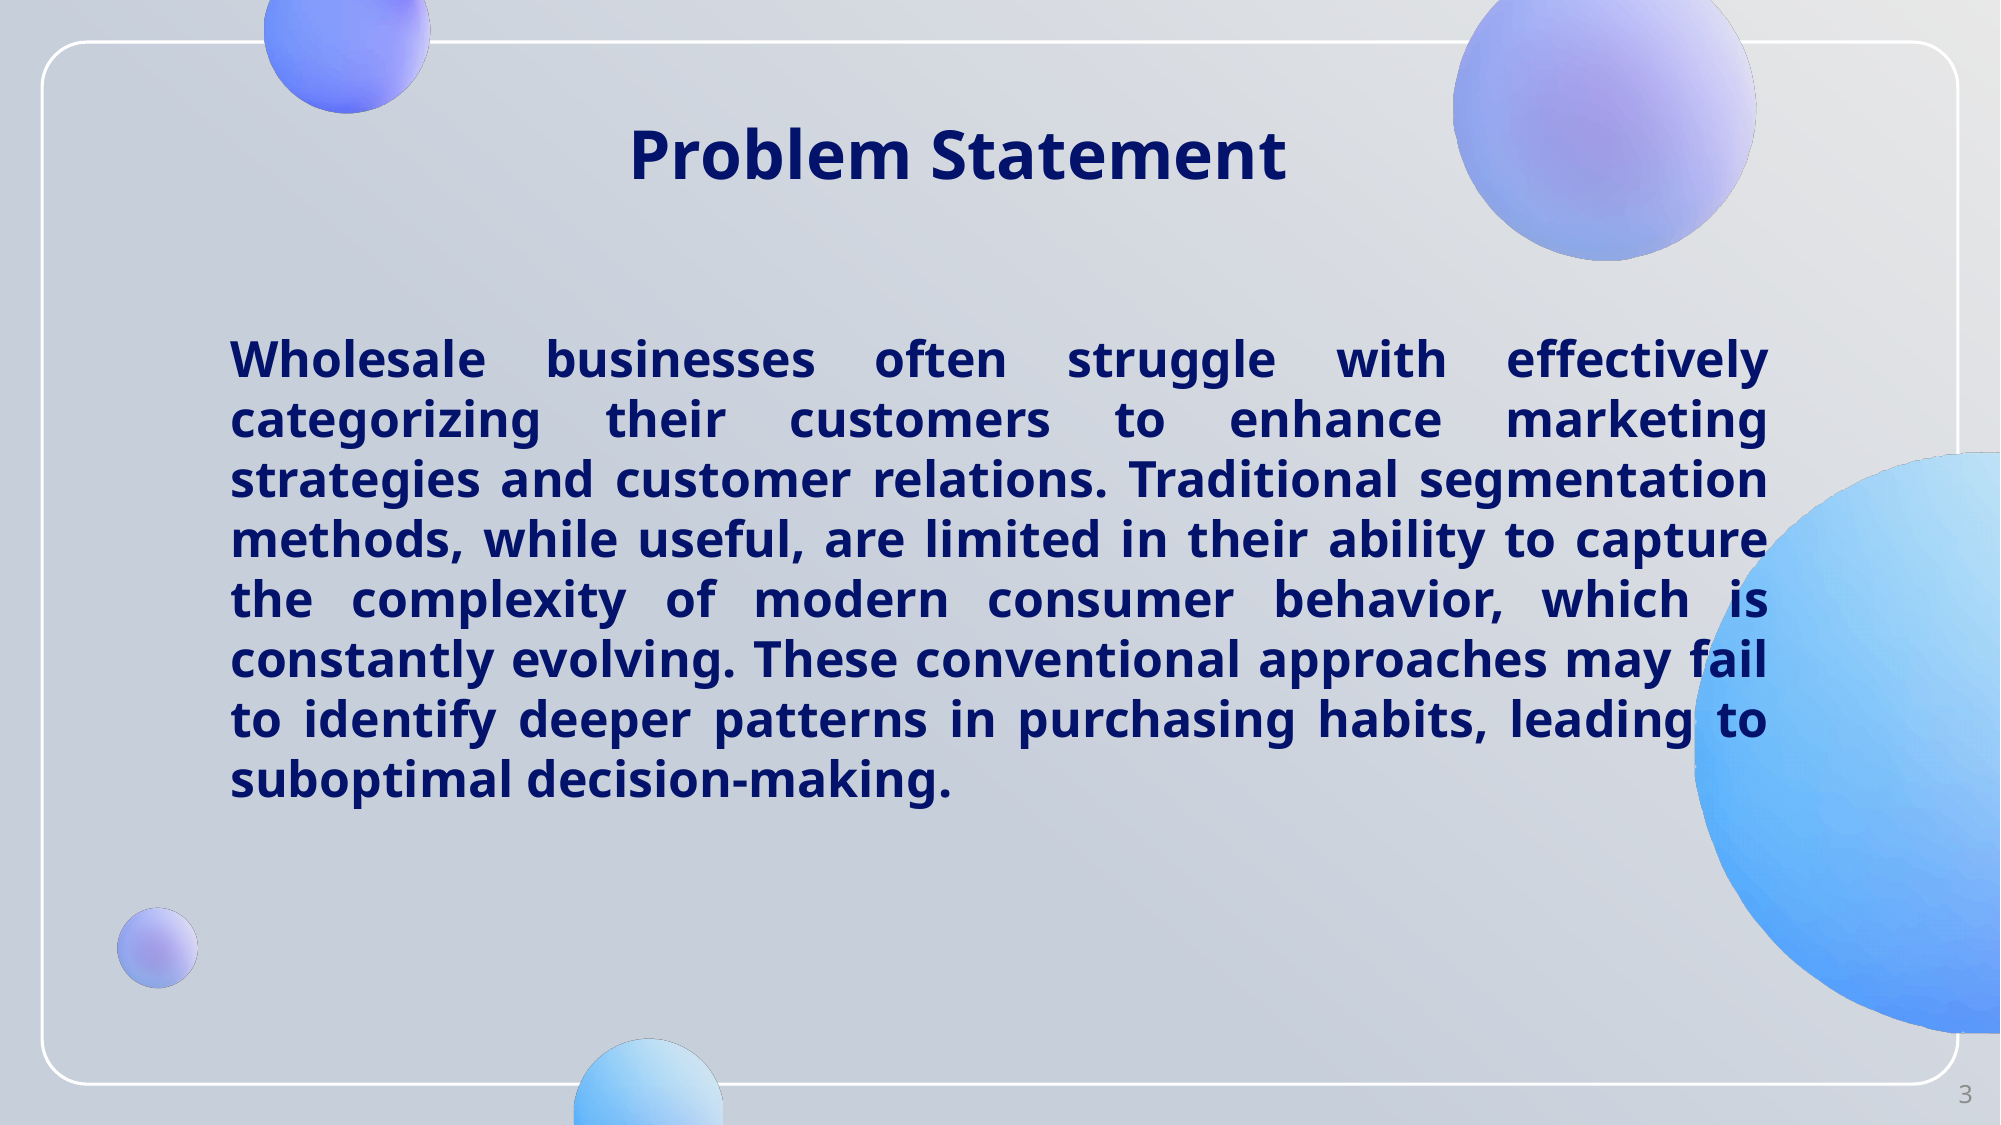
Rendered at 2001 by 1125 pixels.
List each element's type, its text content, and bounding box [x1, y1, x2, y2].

picture [117, 907, 199, 989]
picture [1452, 0, 1760, 264]
slide_number 3 [1538, 1076, 1988, 1115]
picture [573, 1037, 723, 1125]
text_box Wholesale businesses often struggle with effectively categorizing their customers to enhance marketing strategies and customer relations. Traditional segmentation methods, while useful, are limited in their ability to capture the complexity of modern consumer behavior, which is constantly evolving. These conventional approaches may fail to identify deeper patterns in purchasing habits, leading to suboptimal decision-making. [215, 320, 1785, 816]
title Problem Statement [613, 95, 1387, 220]
picture [262, 0, 433, 118]
picture [1692, 446, 2000, 1038]
